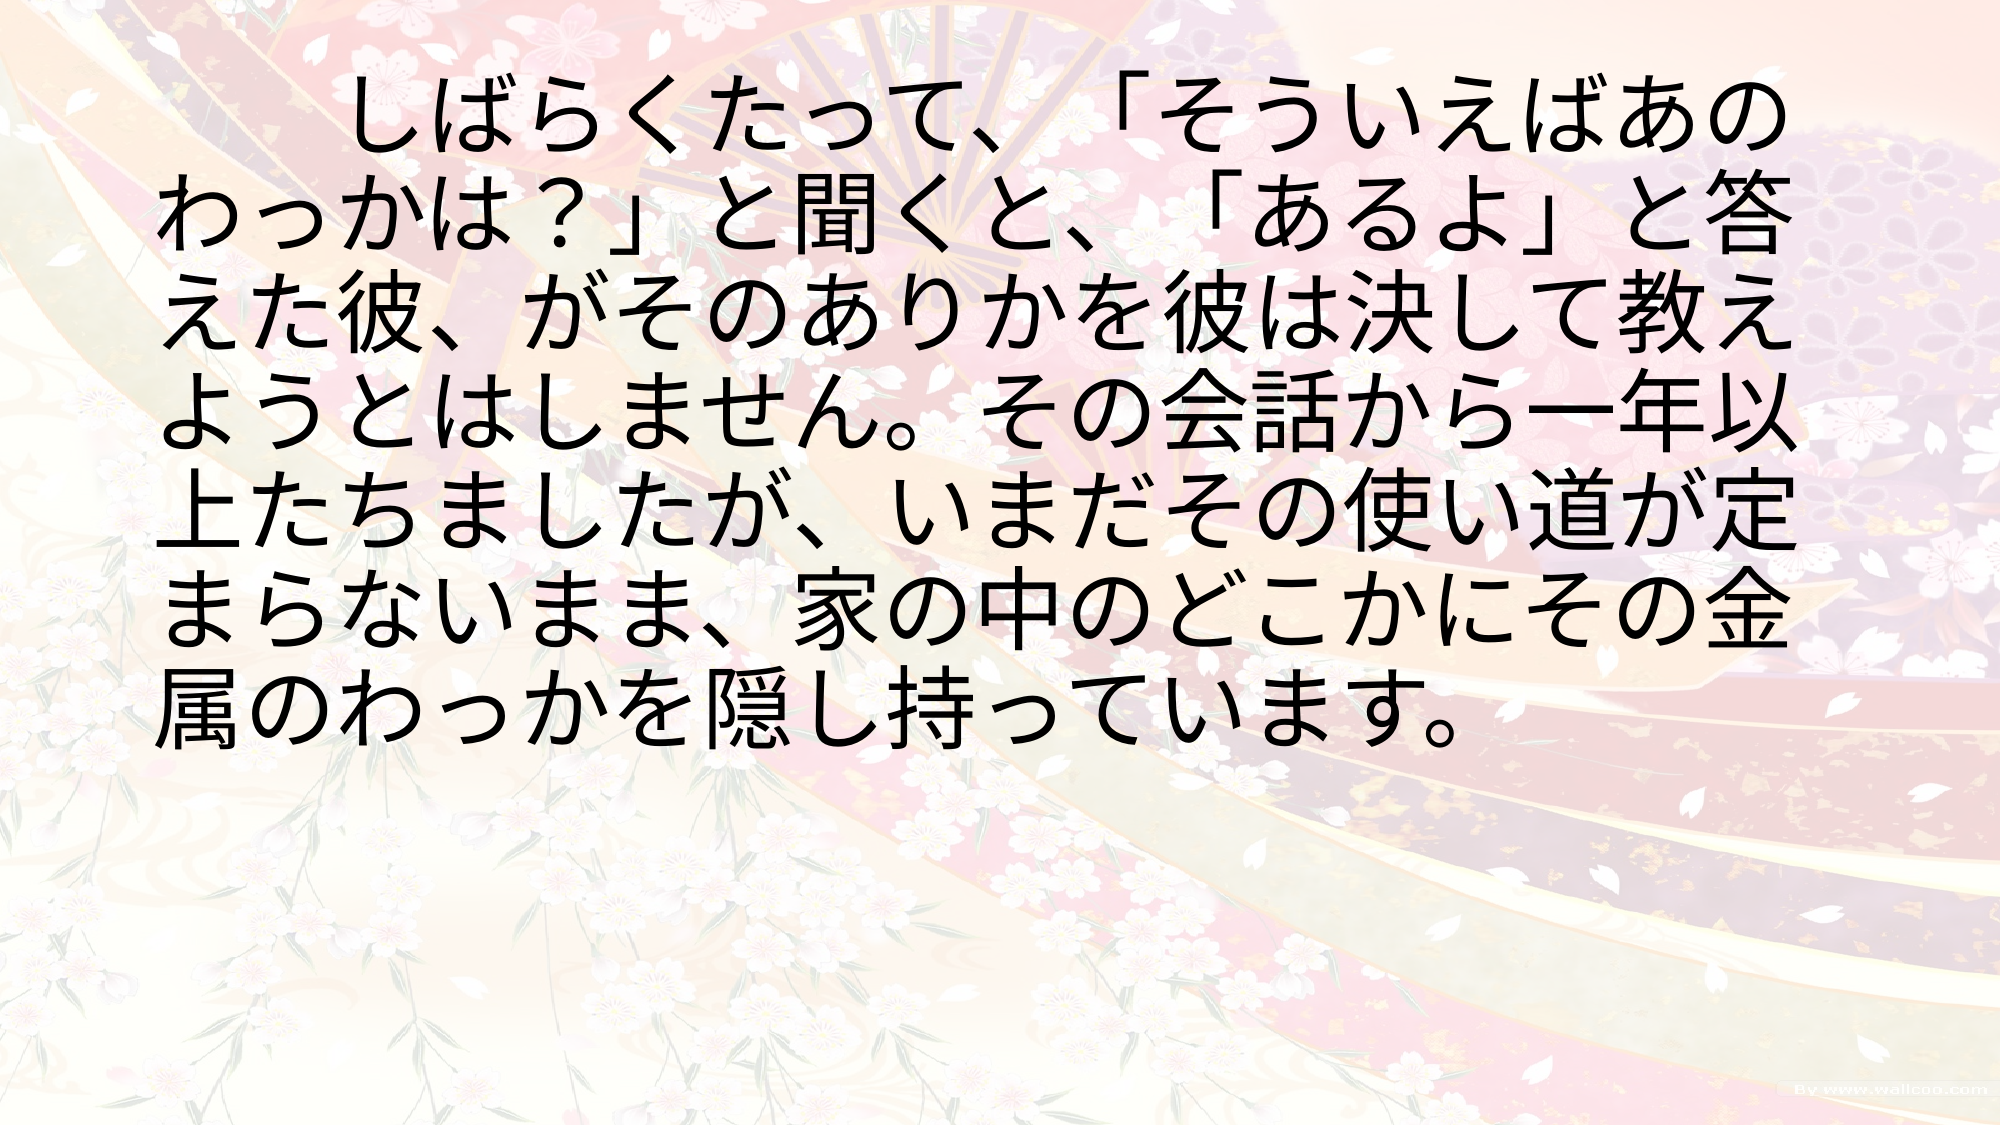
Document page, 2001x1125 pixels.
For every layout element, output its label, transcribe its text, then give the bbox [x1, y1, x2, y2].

list しばらくたって、「そういえばあのわっかは？」と聞くと、「あるよ」と答えた彼、がそのありかを彼は決して教えようとはしません。その会話から一年以上たちましたが、いまだその使い道が定まらないまま、家の中のどこかにその金属のわっかを隠し持っています。 [137, 62, 1863, 973]
